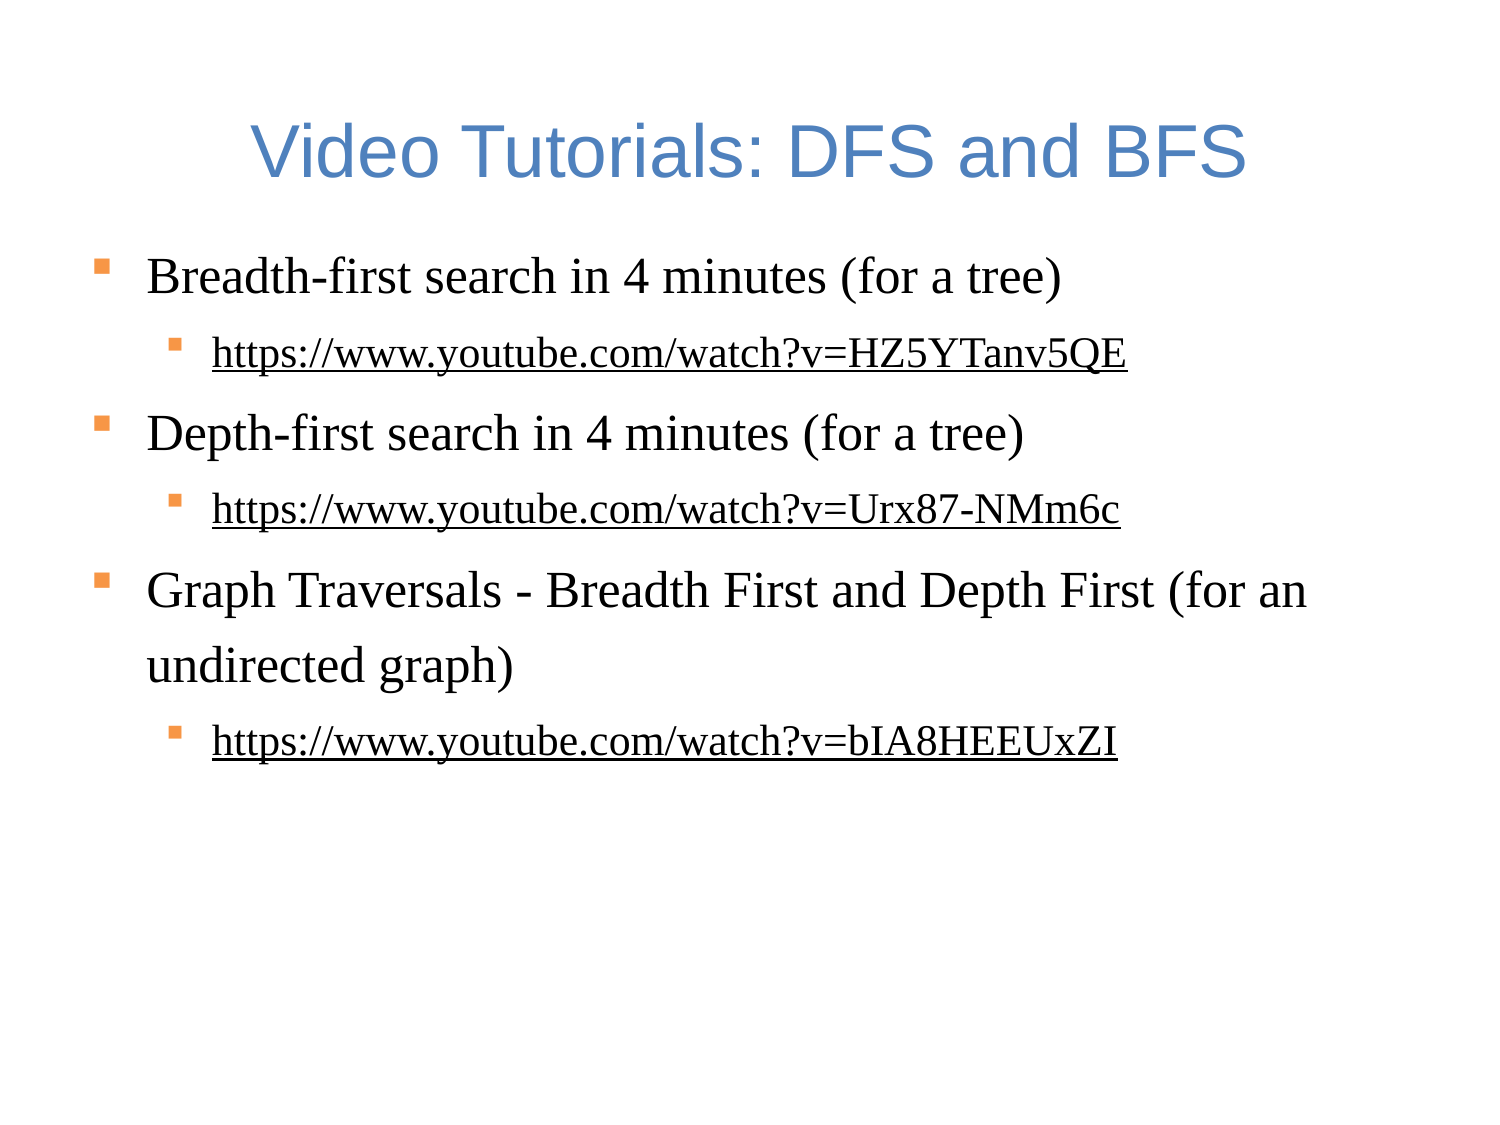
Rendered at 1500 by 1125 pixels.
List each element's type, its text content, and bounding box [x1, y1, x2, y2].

title Video Tutorials: DFS and BFS [75, 45, 1425, 221]
list Breadth-first search in 4 minutes (for a tree) https://www.youtube.com/watch?v=HZ5YTanv5QE Depth-first search in 4 minutes (for a tree) https://www.youtube.com/watch?v=Urx87-NMm6c Graph Traversals - Breadth First and Depth First (for an undirected graph) https://www.youtube.com/watch?v=bIA8HEEUxZI [75, 221, 1425, 915]
